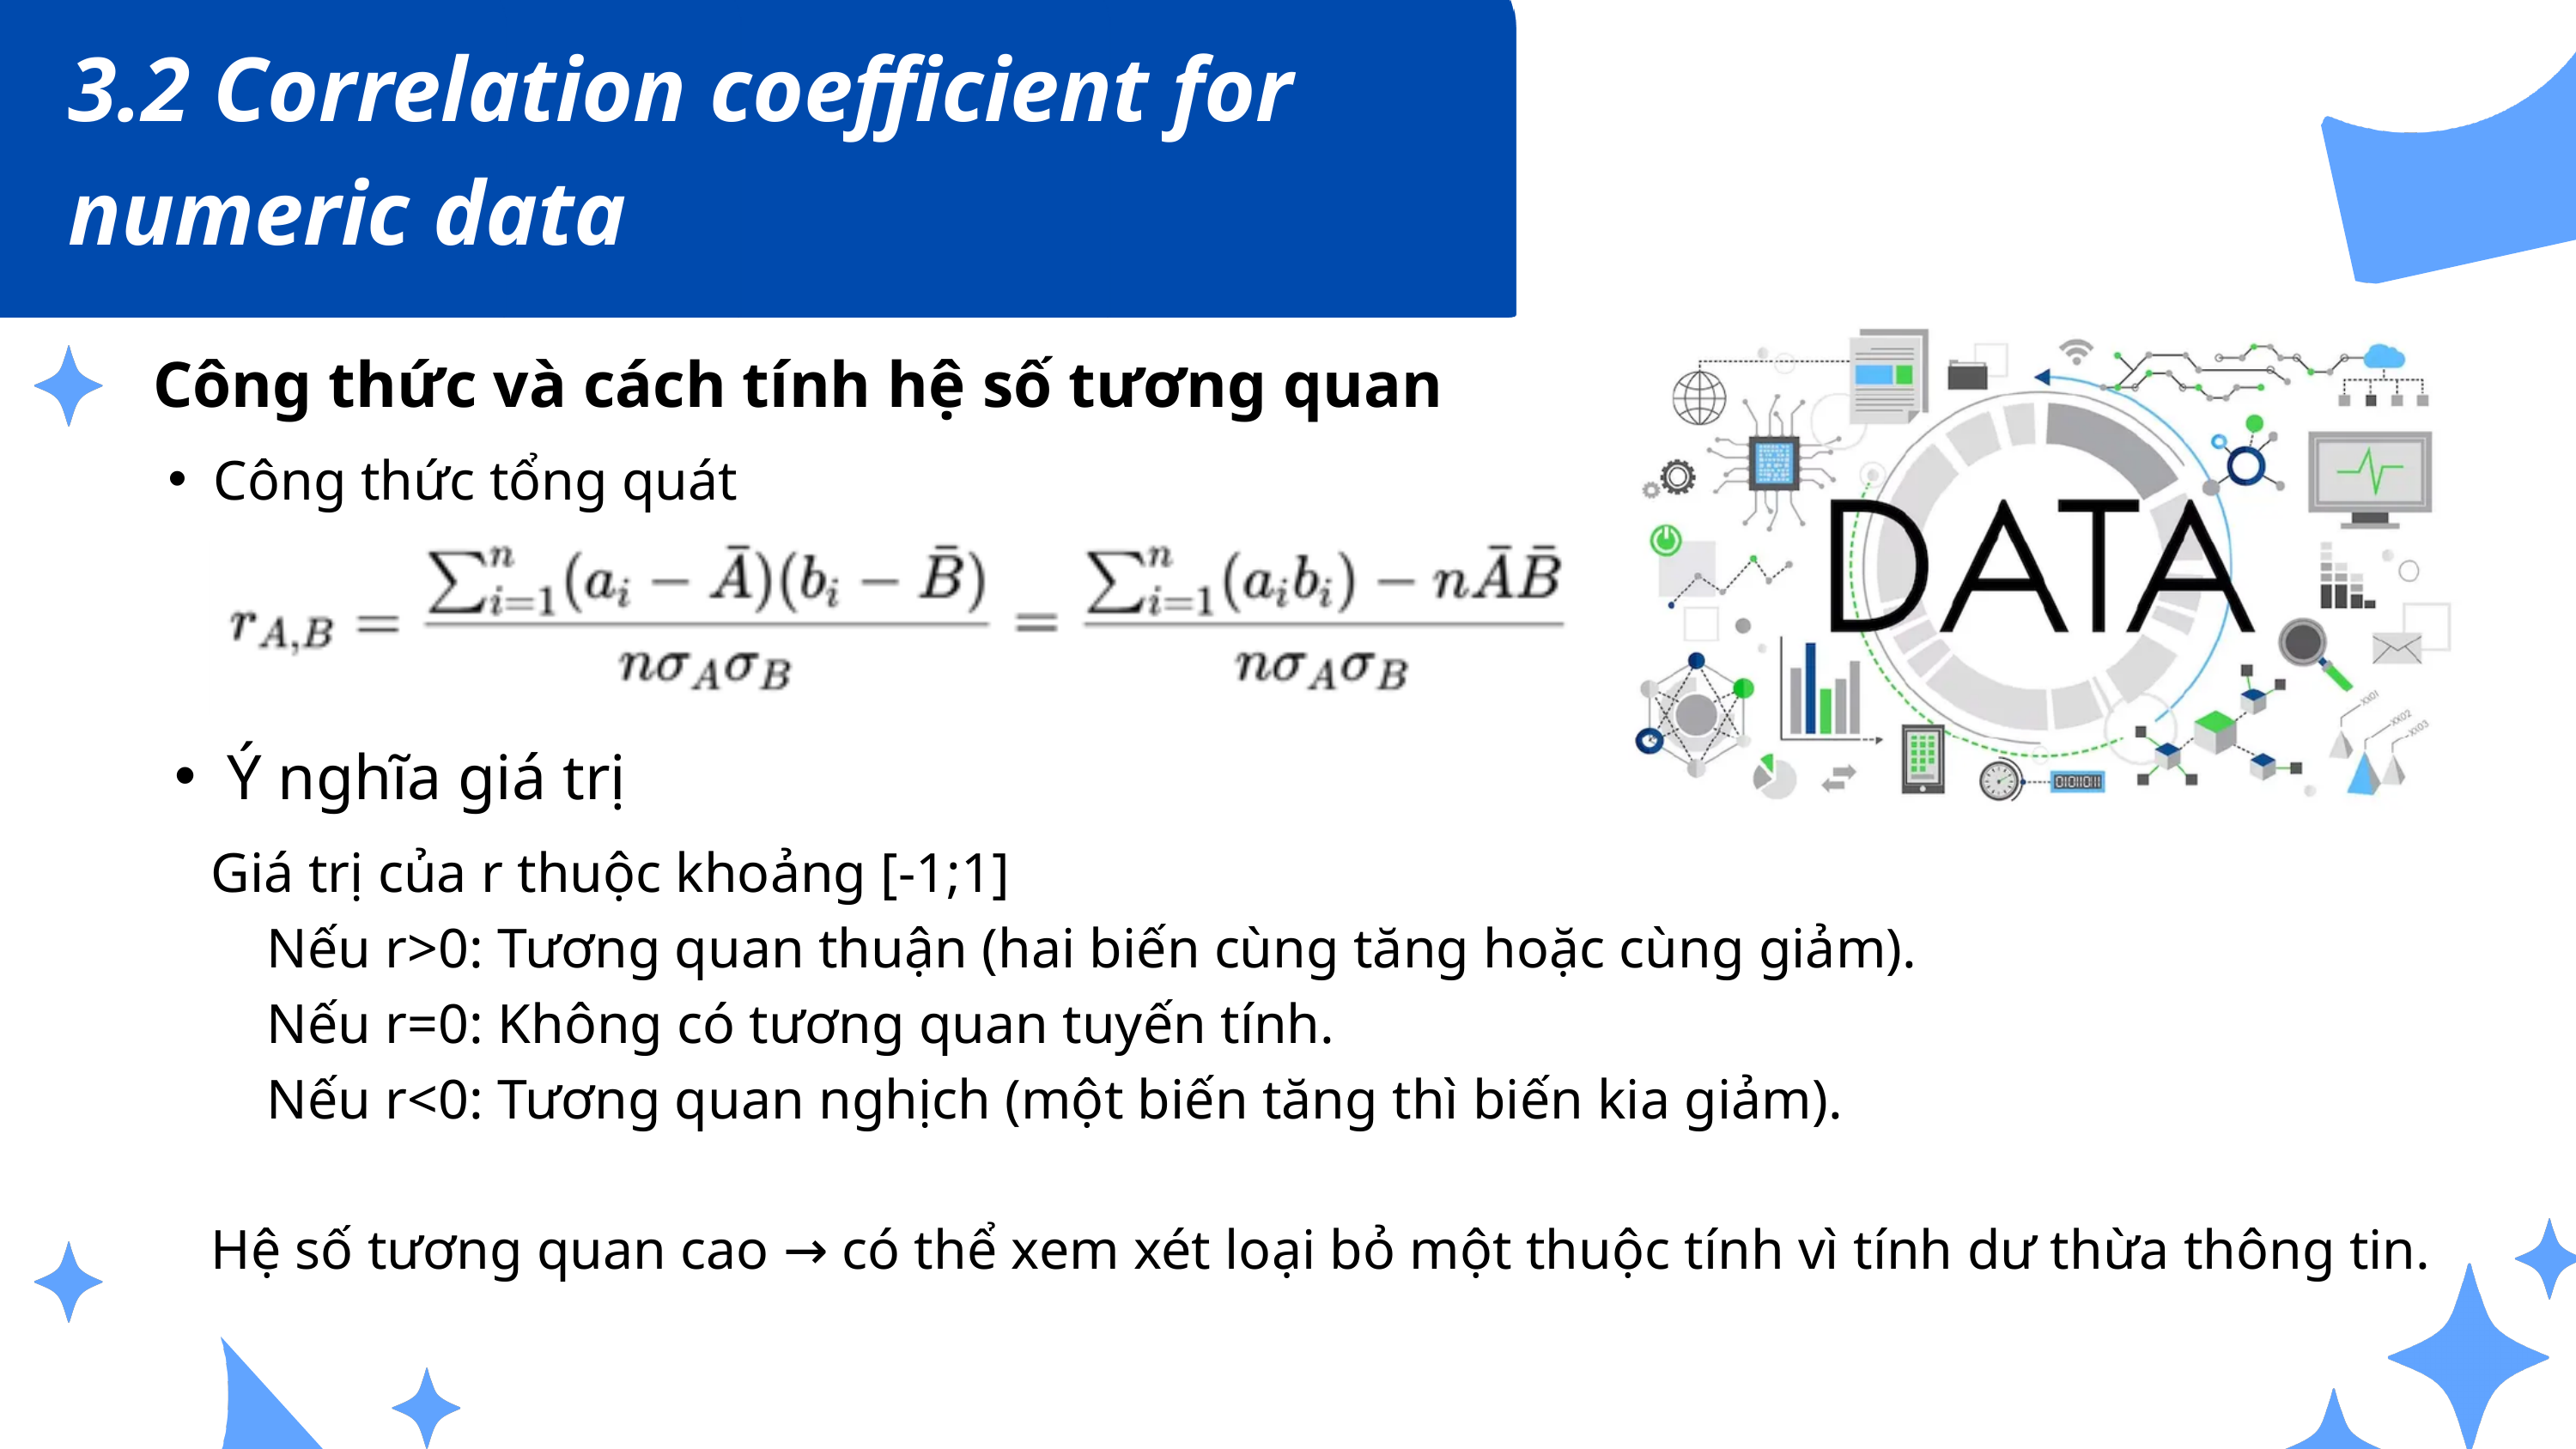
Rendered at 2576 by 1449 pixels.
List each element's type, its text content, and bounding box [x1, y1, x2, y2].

text_box Công thức và cách tính hệ số tương quan [102, 332, 1494, 421]
text_box [0, 1241, 323, 1449]
text_box [2293, 0, 2576, 288]
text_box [0, 0, 1517, 318]
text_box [2278, 1262, 2550, 1449]
text_box [392, 1367, 461, 1449]
text_box [2519, 1218, 2576, 1300]
text_box Công thức tổng quát [122, 435, 1494, 511]
text_box Ý nghĩa giá trị [122, 725, 2432, 812]
text_box [33, 345, 103, 427]
text_box [1628, 297, 2462, 828]
text_box [208, 541, 1628, 715]
text_box Giá trị của r thuộc khoảng [-1;1] Nếu r>0: Tương quan thuận (hai biến cùng tăng hoặc cùng giảm). Nếu r=0: Không có tương quan tuyến tính. Nếu r<0: Tương quan nghịch (một biến tăng thì biến kia giảm). Hệ số tương quan cao → có thể xem xét loại bỏ một thuộc tính vì tính dư thừa thông tin. [210, 828, 2519, 1356]
text_box [33, 1241, 103, 1323]
